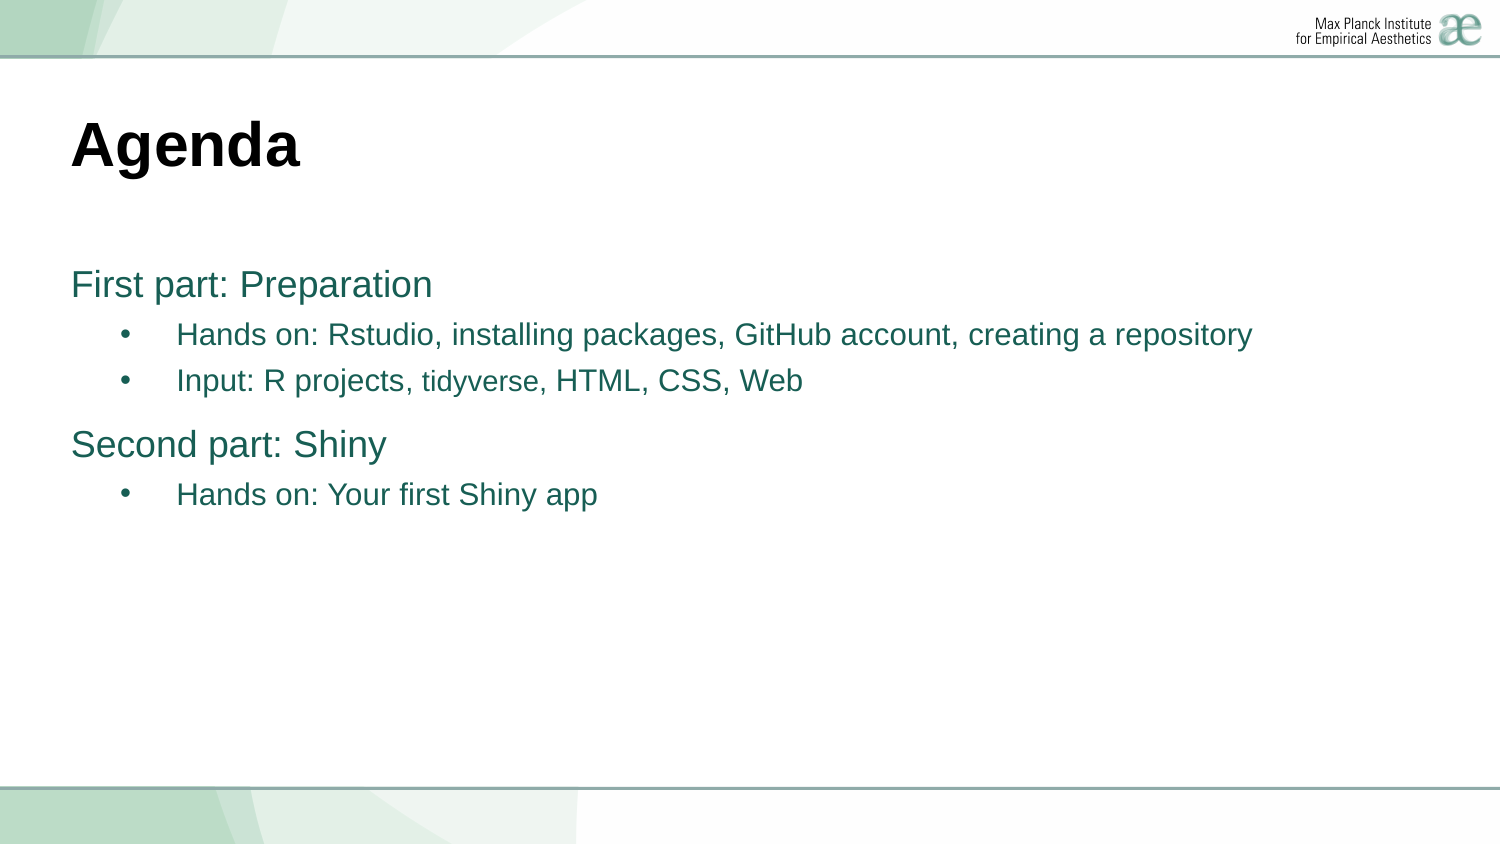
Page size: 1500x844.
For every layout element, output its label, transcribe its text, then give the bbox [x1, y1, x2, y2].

list First part: Preparation Hands on: Rstudio, installing packages, GitHub account, creating a repository Input: R projects, tidyverse, HTML, CSS, Web Second part: Shiny Hands on: Your first Shiny app [70, 265, 1430, 750]
picture [0, 790, 1500, 844]
title Agenda [70, 59, 1430, 207]
picture [0, 0, 1500, 55]
